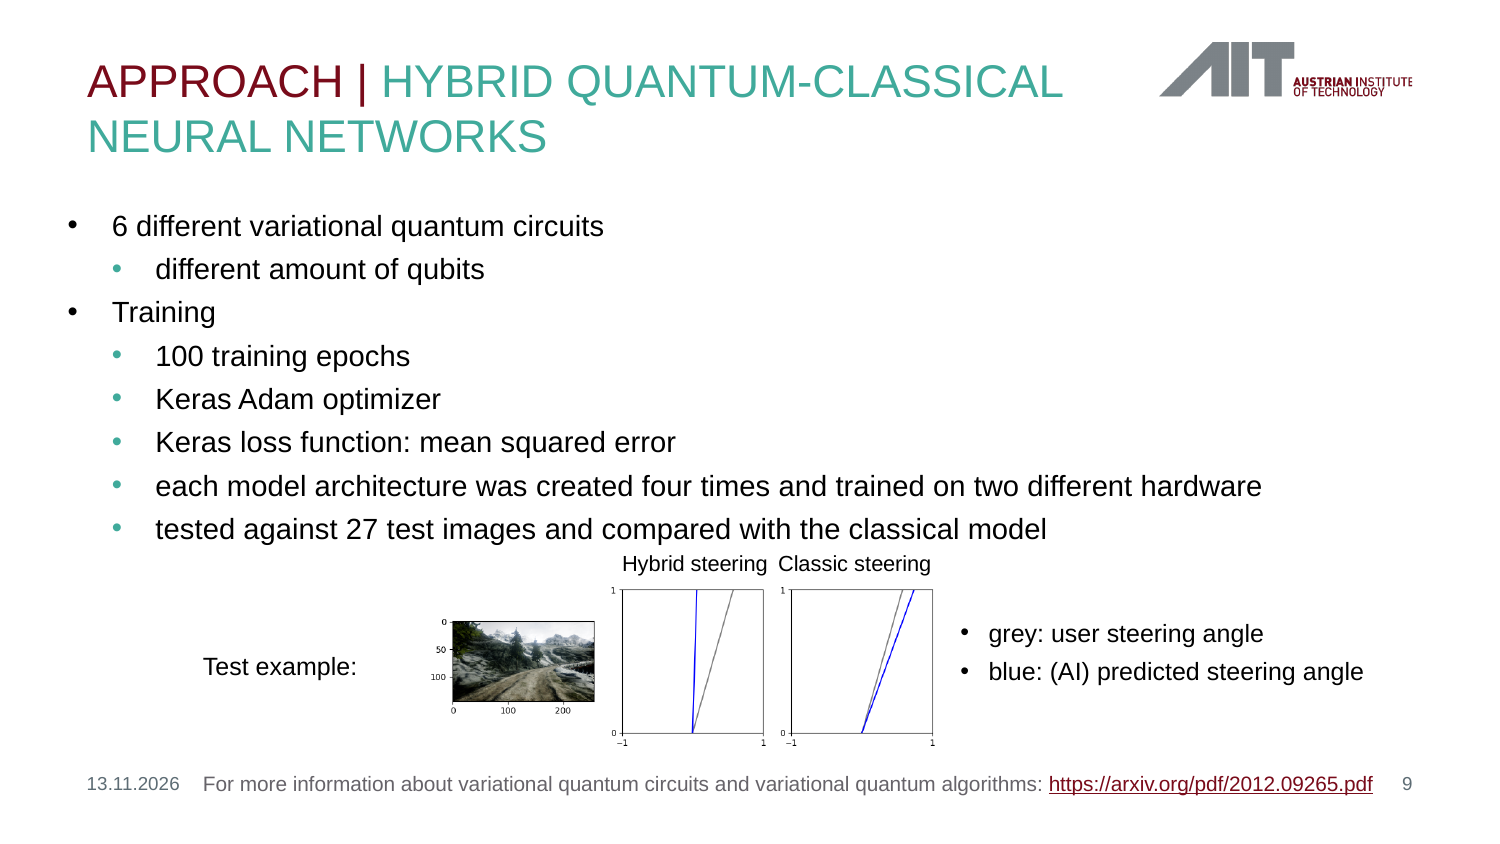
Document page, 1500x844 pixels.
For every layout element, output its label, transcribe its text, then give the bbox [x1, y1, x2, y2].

text_box Test example: [202, 650, 370, 681]
text_box Hybrid steering [612, 549, 778, 565]
picture [375, 567, 994, 753]
title Approach | Hybrid Quantum-classical neural networks [86, 43, 1117, 162]
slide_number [86, 771, 400, 801]
list 6 different variational quantum circuits different amount of qubits Training 100 training epochs Keras Adam optimizer Keras loss function: mean squared error each model architecture was created four times and trained on two different hardware tested against 27 test images and compared with the classical model [67, 207, 1394, 751]
text_box grey: user steering angle blue: (AI) predicted steering angle [999, 617, 1384, 686]
text_box Classic steering [778, 549, 954, 565]
slide_number 9 [1113, 771, 1413, 801]
text_box For more information about variational quantum circuits and variational quantum algorithms: https://arxiv.org/pdf/2012.09265.pdf [202, 770, 1394, 796]
